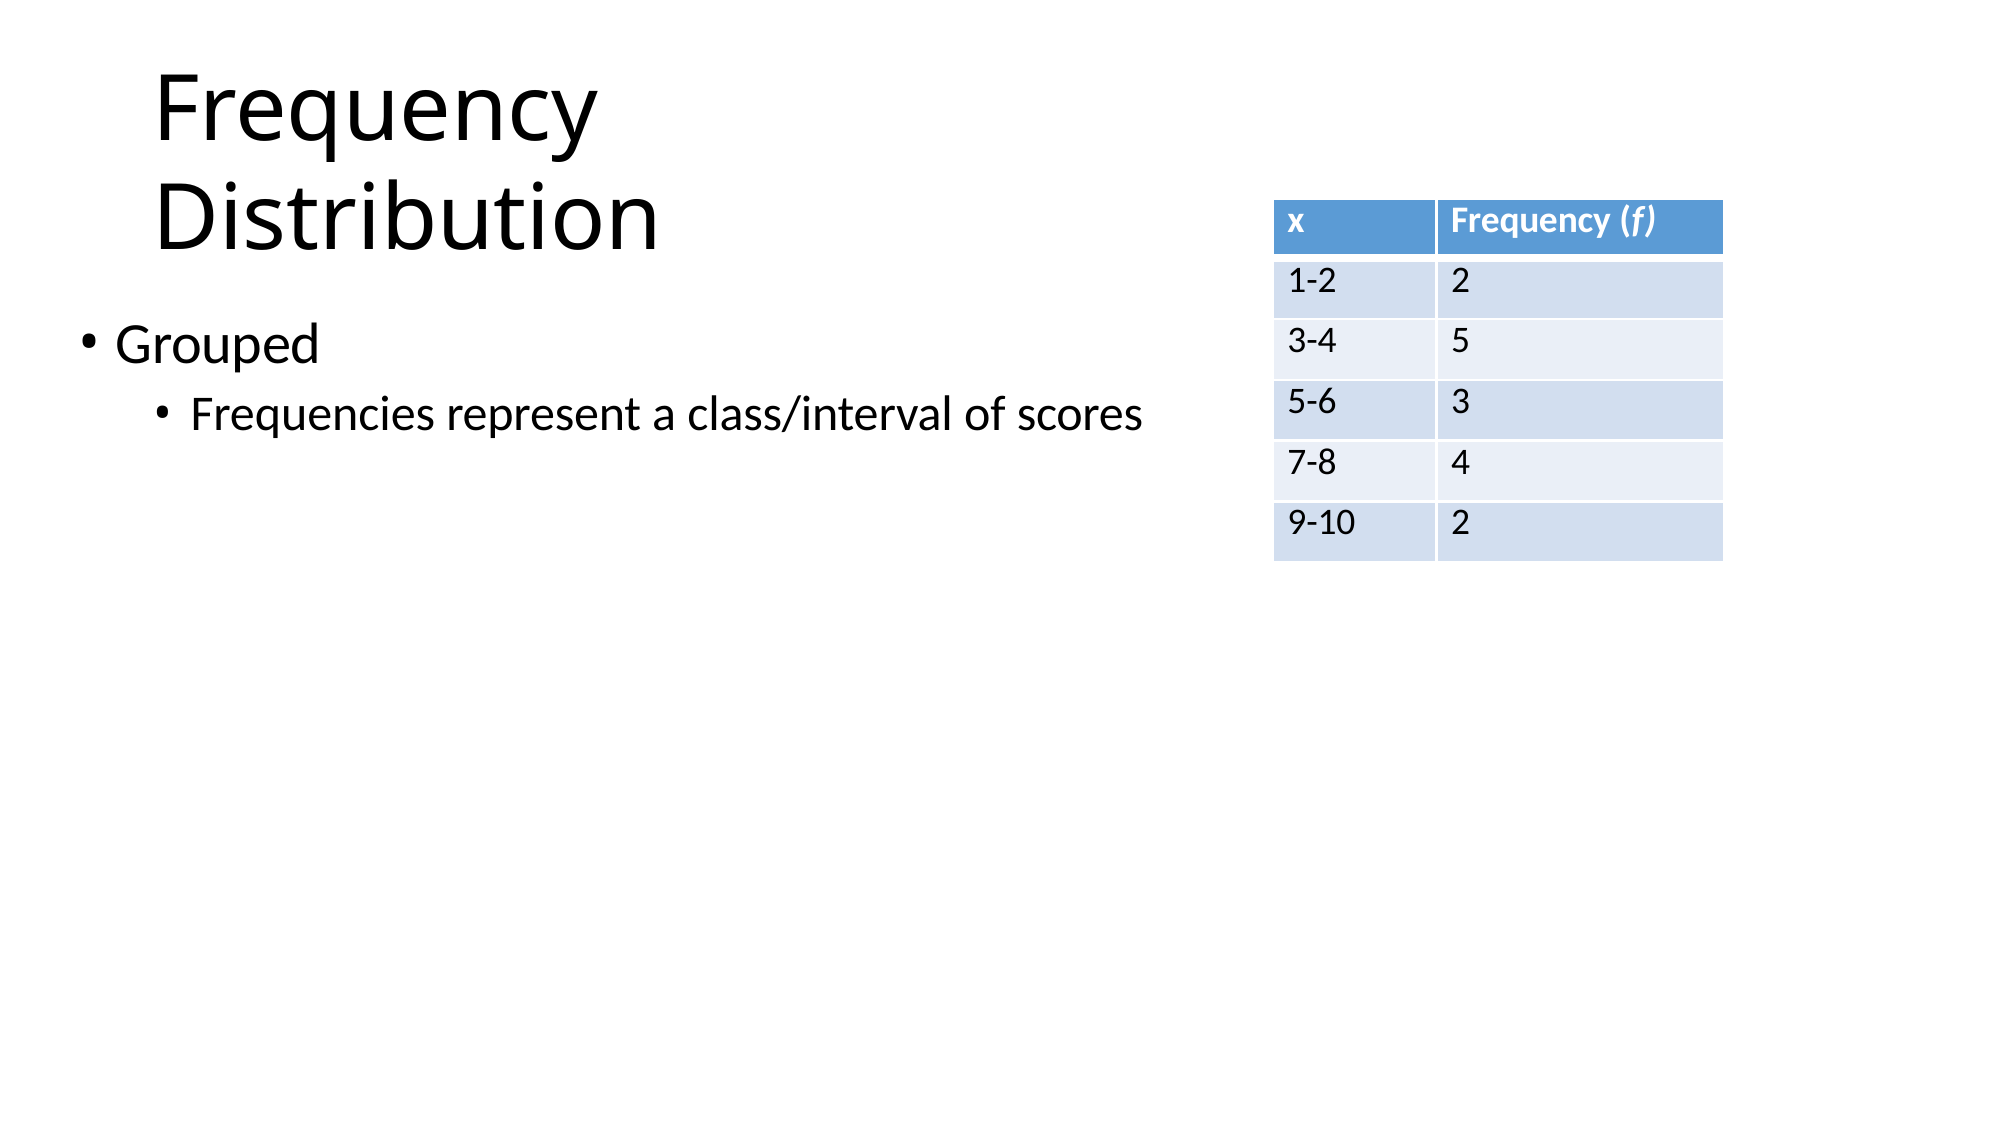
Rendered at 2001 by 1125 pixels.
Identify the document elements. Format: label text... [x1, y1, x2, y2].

table_cell 4 [1438, 442, 1723, 500]
text_box Grouped Frequencies represent a class/interval of scores [76, 297, 1154, 441]
table_cell 3 [1438, 381, 1723, 439]
table_cell 9-10 [1274, 503, 1435, 561]
table_header x [1274, 200, 1435, 254]
title Frequency Distribution [150, 46, 995, 269]
table_cell 3-4 [1274, 320, 1435, 379]
table_header Frequency (f) [1438, 200, 1723, 254]
table_cell 5-6 [1274, 381, 1435, 439]
table_cell 5 [1438, 320, 1723, 379]
table_cell 1-2 [1274, 262, 1435, 318]
table_cell 2 [1438, 503, 1723, 561]
table_cell 7-8 [1274, 442, 1435, 500]
table_cell 2 [1438, 262, 1723, 318]
